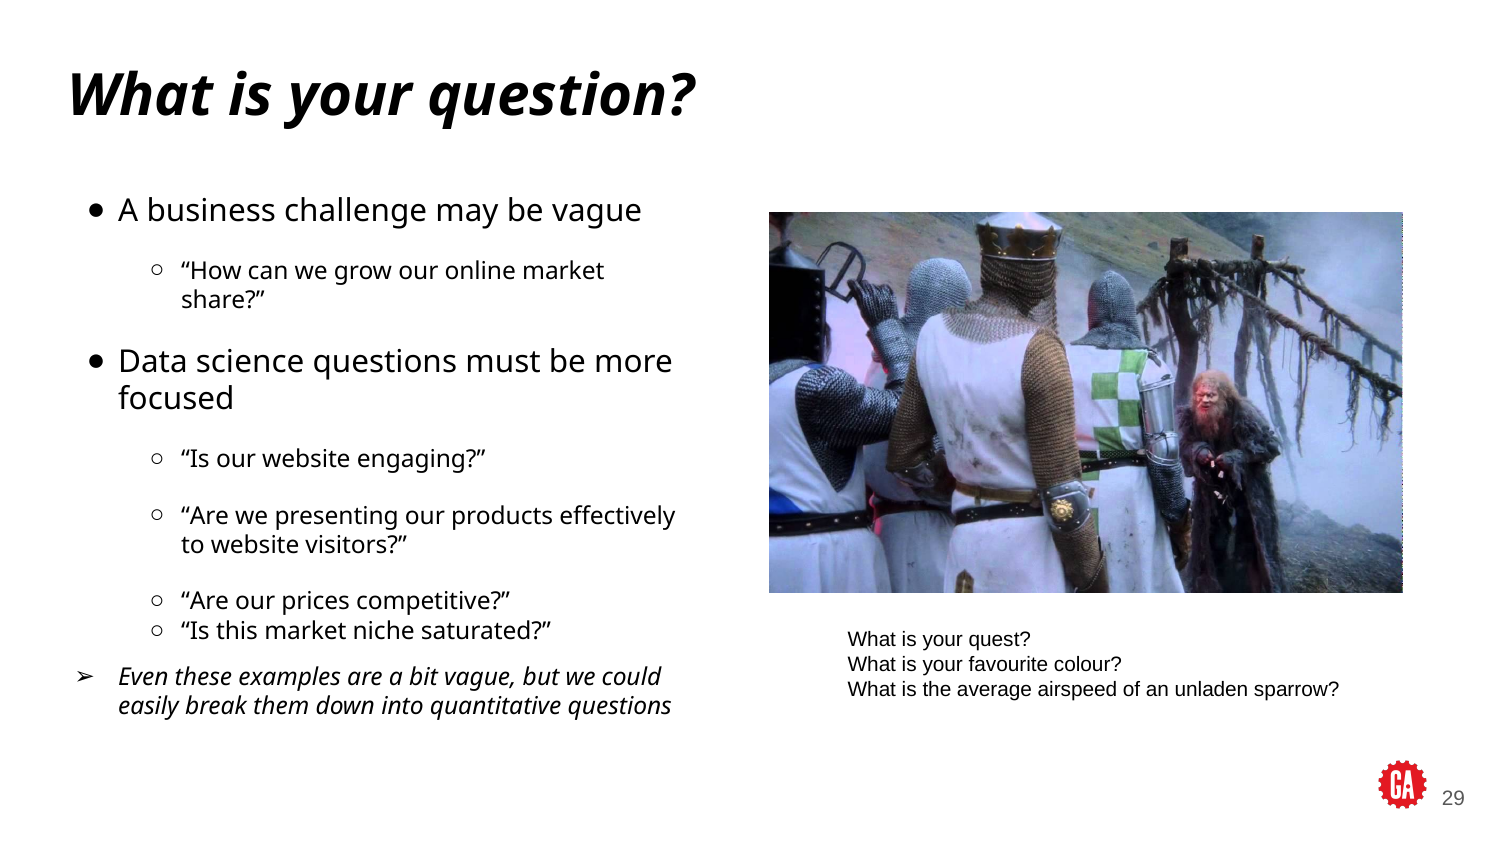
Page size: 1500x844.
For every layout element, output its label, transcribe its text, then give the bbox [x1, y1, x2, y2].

list A business challenge may be vague “How can we grow our online market share?” Data science questions must be more focused “Is our website engaging?” “Are we presenting our products effectively to website visitors?” “Are our prices competitive?” “Is this market niche saturated?” Even these examples are a bit vague, but we could easily break them down into quantitative questions [39, 174, 710, 743]
picture [769, 211, 1403, 593]
text_box What is your quest? What is your favourite colour? What is the average airspeed of an unladen sparrow? [832, 610, 1403, 716]
picture [1376, 757, 1429, 811]
slide_number 29 [1424, 770, 1481, 824]
title What is your question? [52, 41, 1433, 148]
